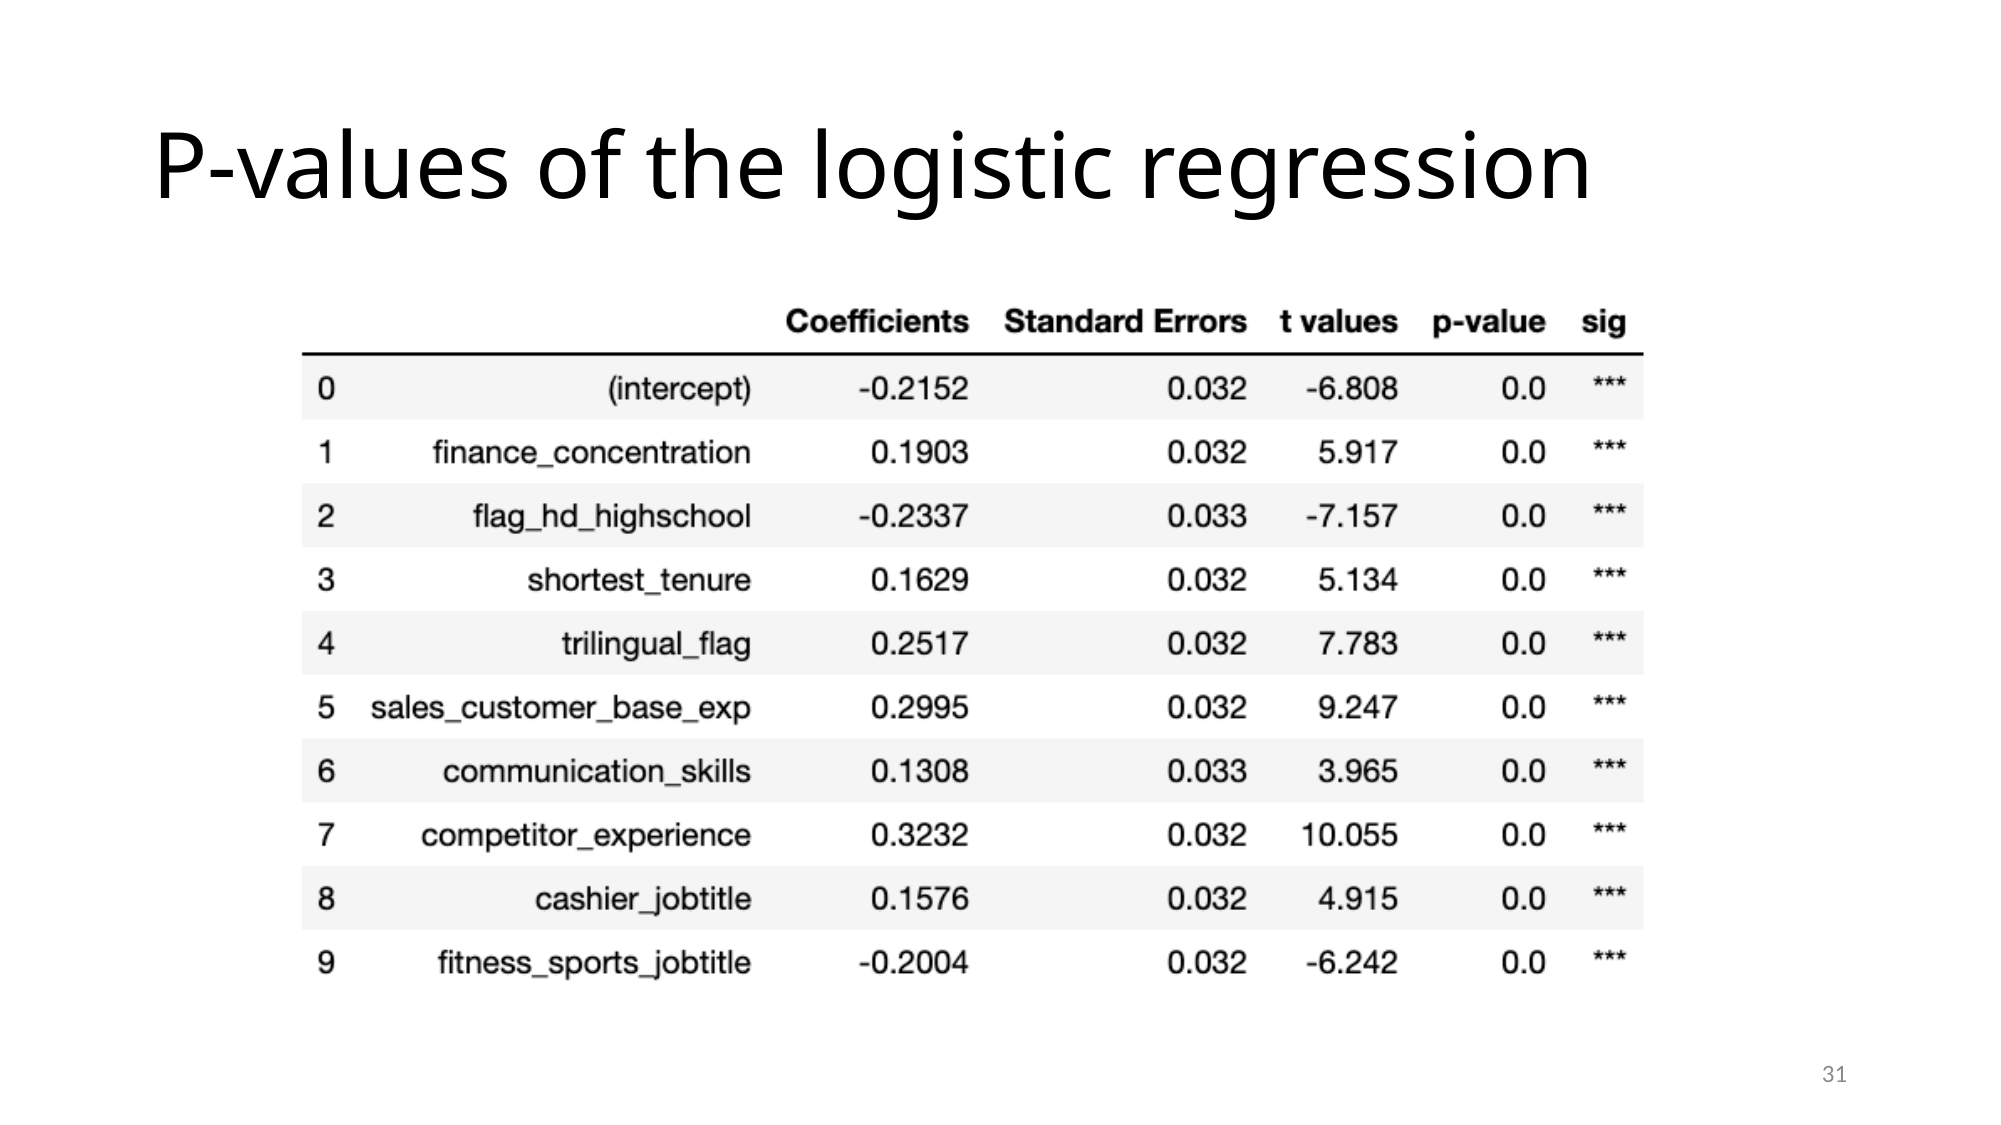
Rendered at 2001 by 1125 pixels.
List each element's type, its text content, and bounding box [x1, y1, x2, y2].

slide_number 31 [1412, 1042, 1863, 1103]
title P-values of the logistic regression [137, 59, 1863, 278]
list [289, 299, 1711, 1014]
